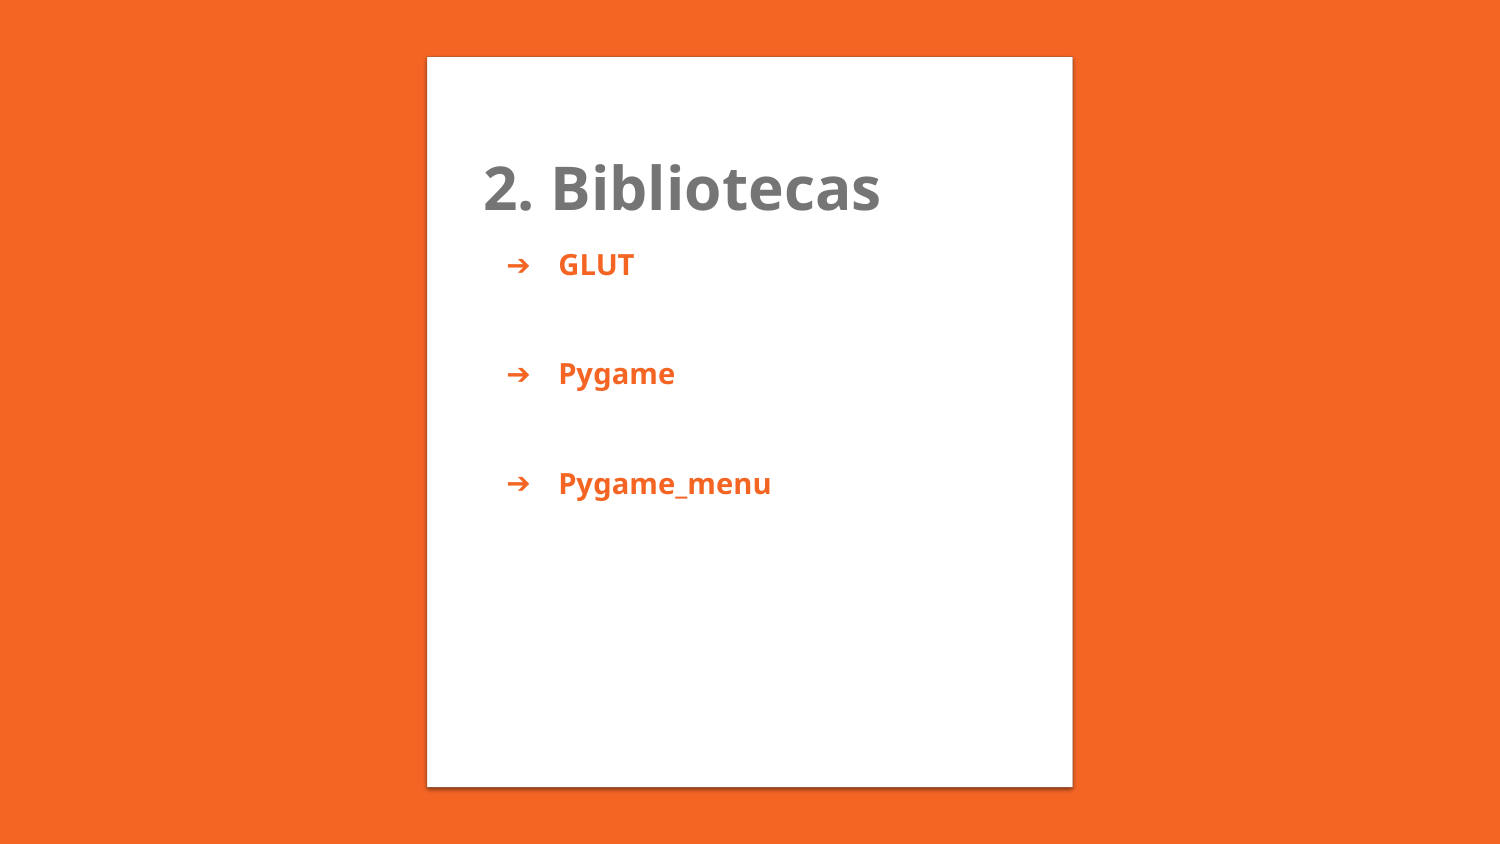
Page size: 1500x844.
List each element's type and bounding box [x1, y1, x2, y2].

picture [400, 26, 1100, 818]
